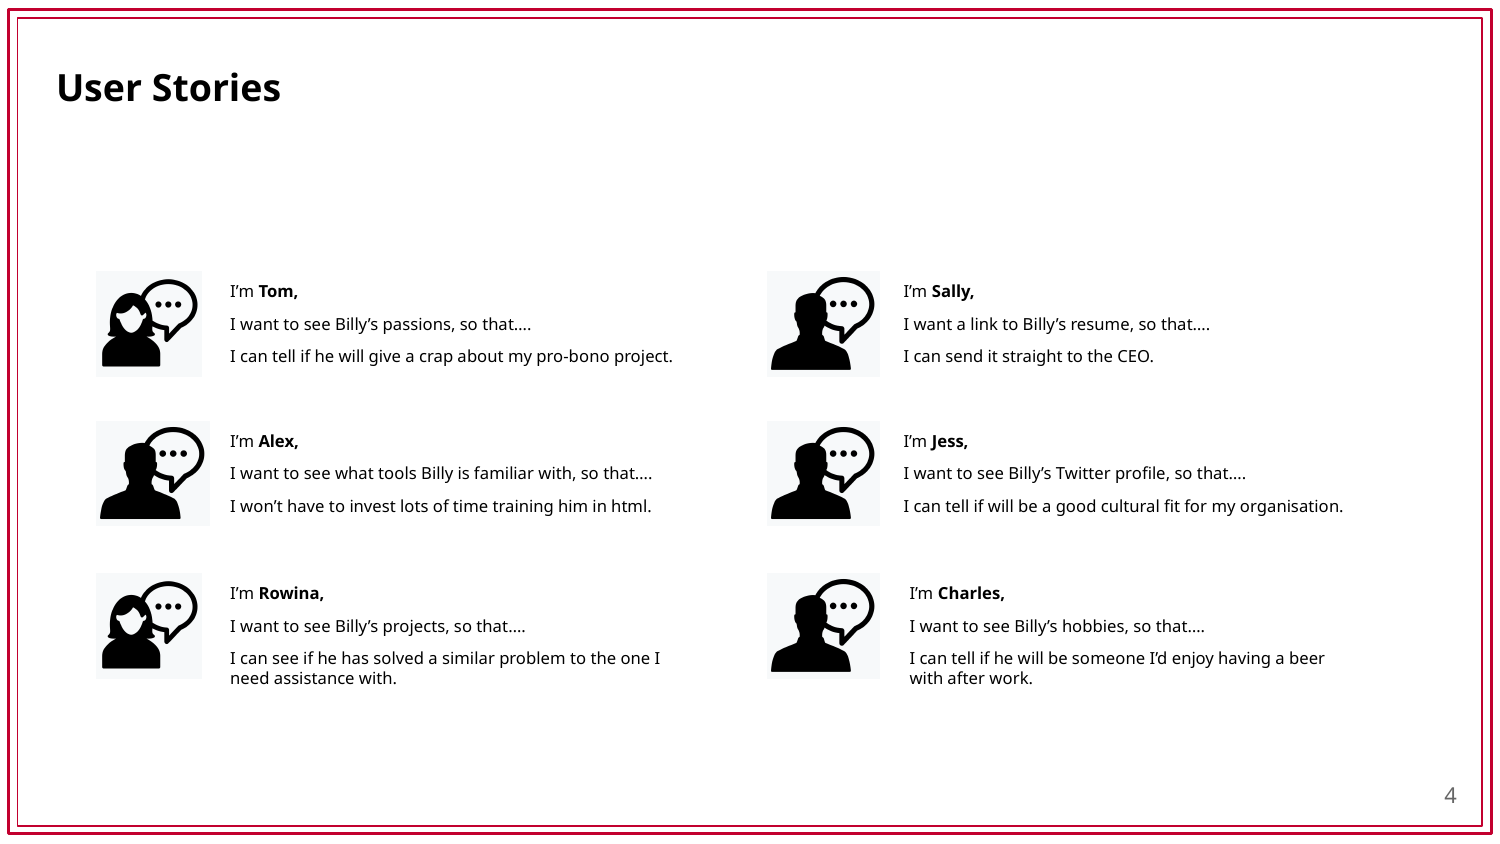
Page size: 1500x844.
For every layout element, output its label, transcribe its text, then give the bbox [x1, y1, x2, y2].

text_box I’m Jess, I want to see Billy’s Twitter profile, so that…. I can tell if will be a good cultural fit for my organisation. [891, 424, 1365, 522]
text_box I’m Alex, I want to see what tools Billy is familiar with, so that…. I won’t have to invest lots of time training him in html. [218, 424, 691, 522]
text_box I’m Rowina, I want to see Billy’s projects, so that…. I can see if he has solved a similar problem to the one I need assistance with. [218, 577, 691, 694]
picture [767, 420, 881, 527]
text_box I’m Sally, I want a link to Billy’s resume, so that…. I can send it straight to the CEO. [891, 275, 1365, 373]
title User Stories [41, 33, 1216, 139]
picture [96, 420, 210, 527]
picture [96, 271, 202, 378]
picture [96, 573, 202, 679]
text_box I’m Tom, I want to see Billy’s passions, so that…. I can tell if he will give a crap about my pro-bono project. [218, 275, 691, 373]
picture [767, 573, 881, 679]
picture [767, 271, 881, 378]
slide_number 4 [1381, 774, 1472, 820]
text_box I’m Charles, I want to see Billy’s hobbies, so that…. I can tell if he will be someone I’d enjoy having a beer with after work. [897, 577, 1371, 694]
